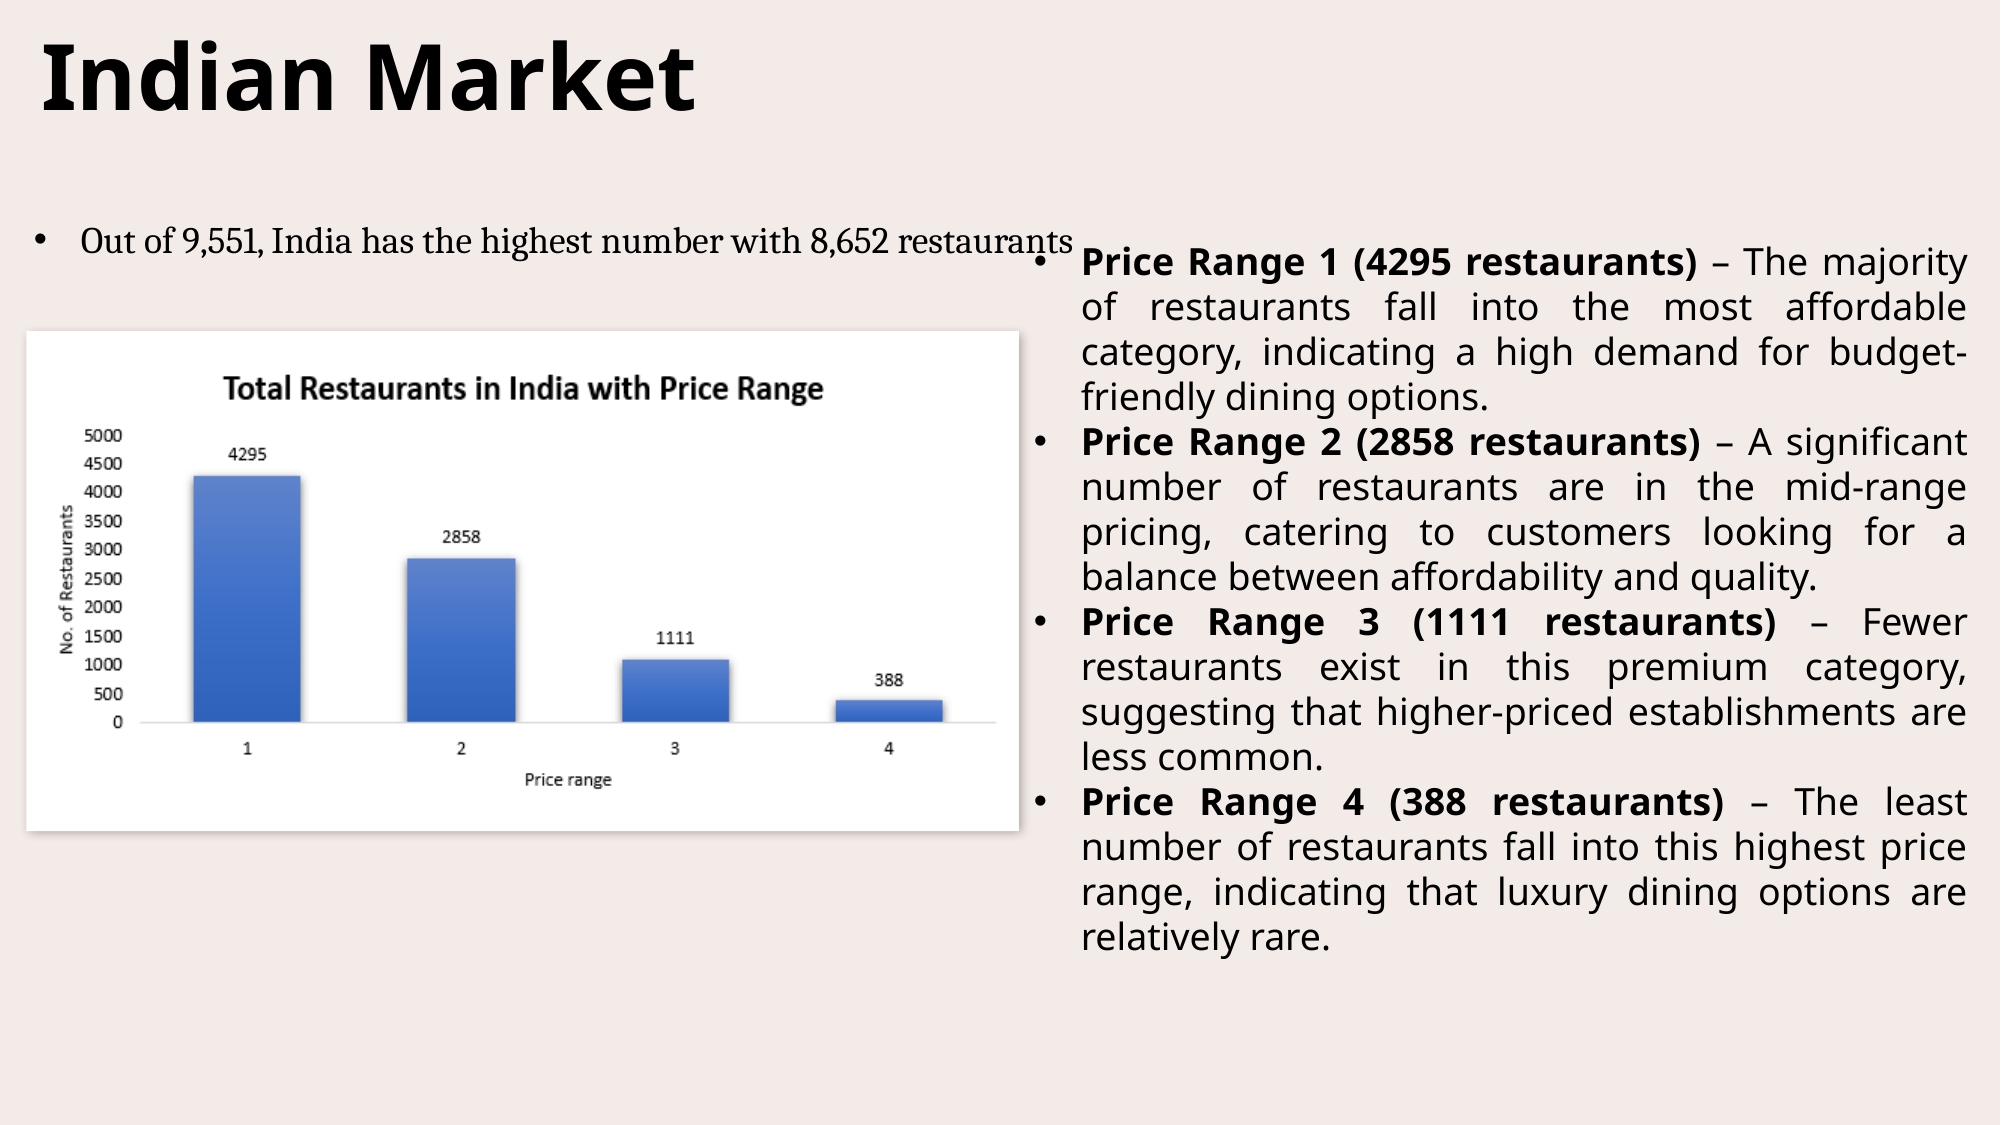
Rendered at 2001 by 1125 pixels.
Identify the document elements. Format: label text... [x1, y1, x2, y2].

text_box Out of 9,551, India has the highest number with 8,652 restaurants [19, 208, 1963, 269]
title Indian Market [26, 11, 1653, 178]
text_box Price Range 1 (4295 restaurants) – The majority of restaurants fall into the most affordable category, indicating a high demand for budget-friendly dining options. Price Range 2 (2858 restaurants) – A significant number of restaurants are in the mid-range pricing, catering to customers looking for a balance between affordability and quality. Price Range 3 (1111 restaurants) – Fewer restaurants exist in this premium category, suggesting that higher-priced establishments are less common. Price Range 4 (388 restaurants) – The least number of restaurants fall into this highest price range, indicating that luxury dining options are relatively rare. [1018, 230, 1984, 966]
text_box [26, 330, 1020, 832]
